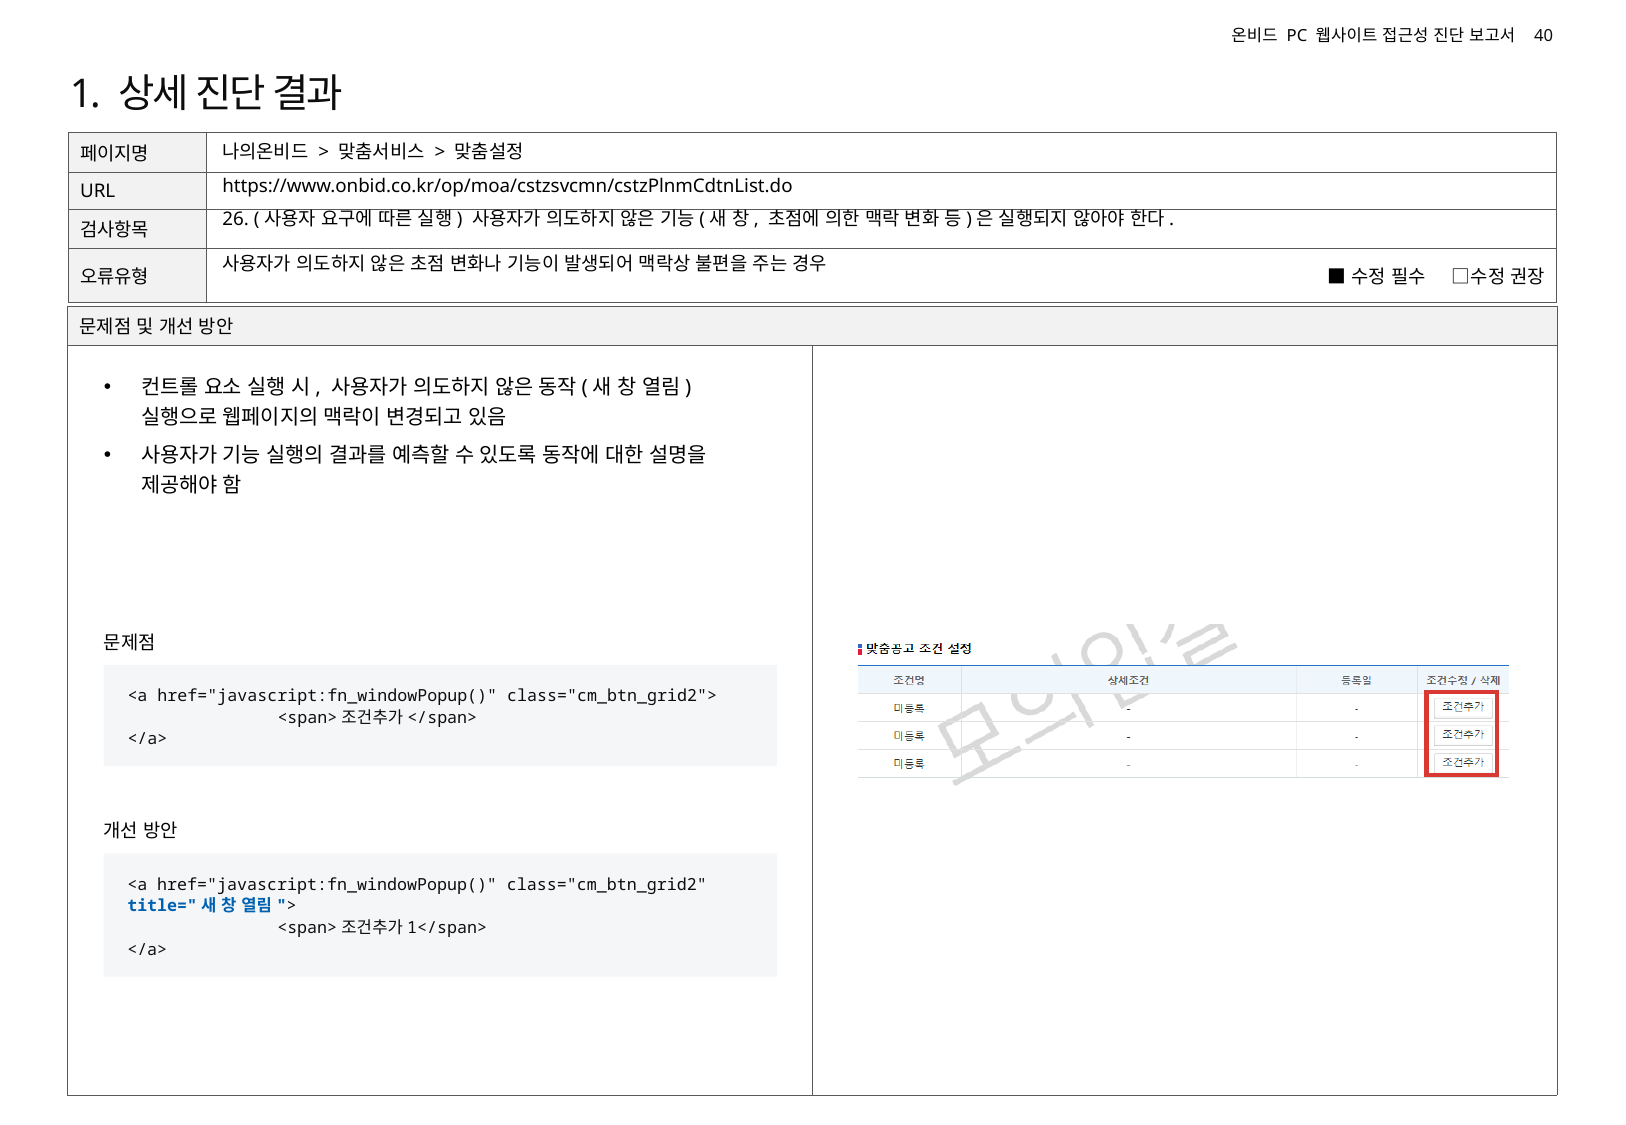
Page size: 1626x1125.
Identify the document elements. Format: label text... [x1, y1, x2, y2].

list 사용자가 의도하지 않은 초점 변화나 기능이 발생되어 맥락상 불편을 주는 경우 [207, 235, 1293, 291]
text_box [103, 819, 777, 978]
list 나의온비드 > 맞춤서비스 > 맞춤설정 [207, 133, 1557, 167]
title 1. 상세 진단 결과 [69, 72, 1126, 117]
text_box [103, 630, 778, 767]
list https://www.onbid.co.kr/op/moa/cstzsvcmn/cstzPlnmCdtnList.do [207, 167, 1557, 201]
list 컨트롤 요소 실행 시, 사용자가 의도하지 않은 동작(새 창 열림) 실행으로 웹페이지의 맥락이 변경되고 있음 사용자가 기능 실행의 결과를 예측할 수 있도록 동작에 대한 설명을 제공해야 함 [103, 368, 778, 568]
list 26. (사용자 요구에 따른 실행) 사용자가 의도하지 않은 기능(새 창, 초점에 의한 맥락 변화 등)은 실행되지 않아야 한다. [207, 201, 1557, 236]
picture [847, 624, 1522, 806]
